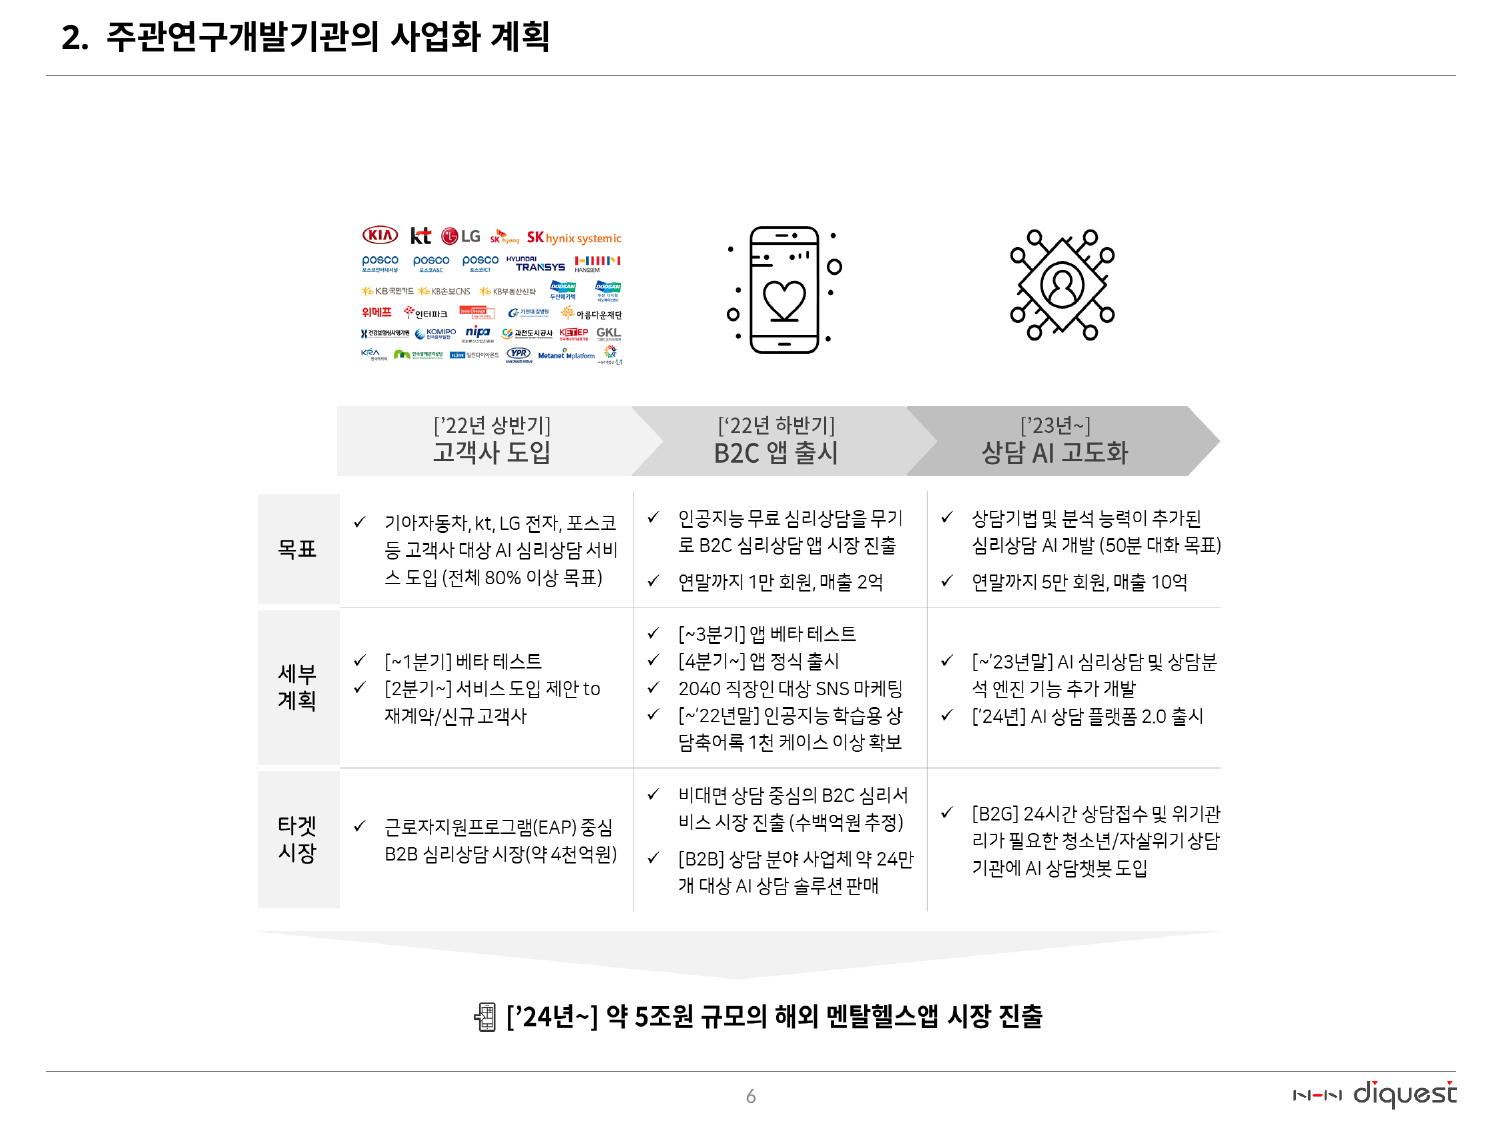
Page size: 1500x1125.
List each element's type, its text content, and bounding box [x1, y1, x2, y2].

picture [252, 215, 1221, 1049]
slide_number 6 [692, 1078, 810, 1112]
picture [1270, 1065, 1479, 1125]
title 2. 주관연구개발기관의 사업화 계획 [46, 9, 1456, 68]
